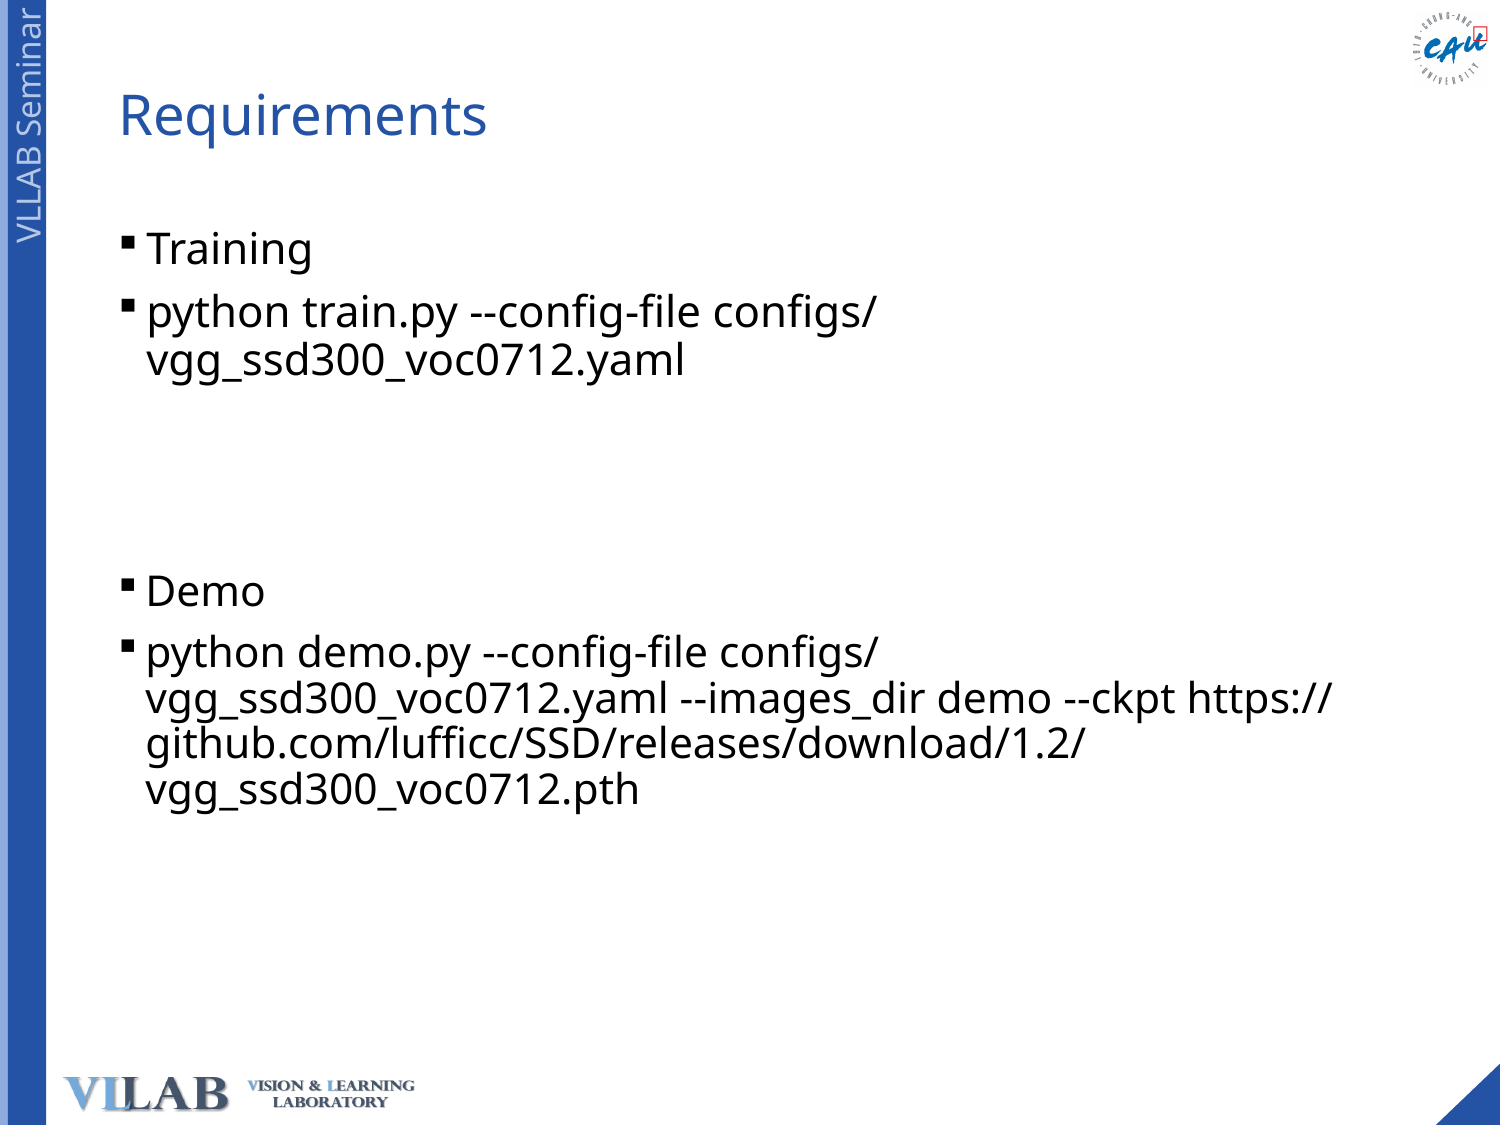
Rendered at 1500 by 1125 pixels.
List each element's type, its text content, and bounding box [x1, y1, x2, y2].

picture [1412, 11, 1488, 87]
list Demo python demo.py --config-file configs/vgg_ssd300_voc0712.yaml --images_dir demo --ckpt https://github.com/lufficc/SSD/releases/download/1.2/vgg_ssd300_voc0712.pth [103, 562, 1397, 823]
list Training python train.py --config-file configs/vgg_ssd300_voc0712.yaml [103, 219, 1250, 481]
picture [55, 1065, 424, 1120]
title Requirements [103, 48, 1397, 186]
